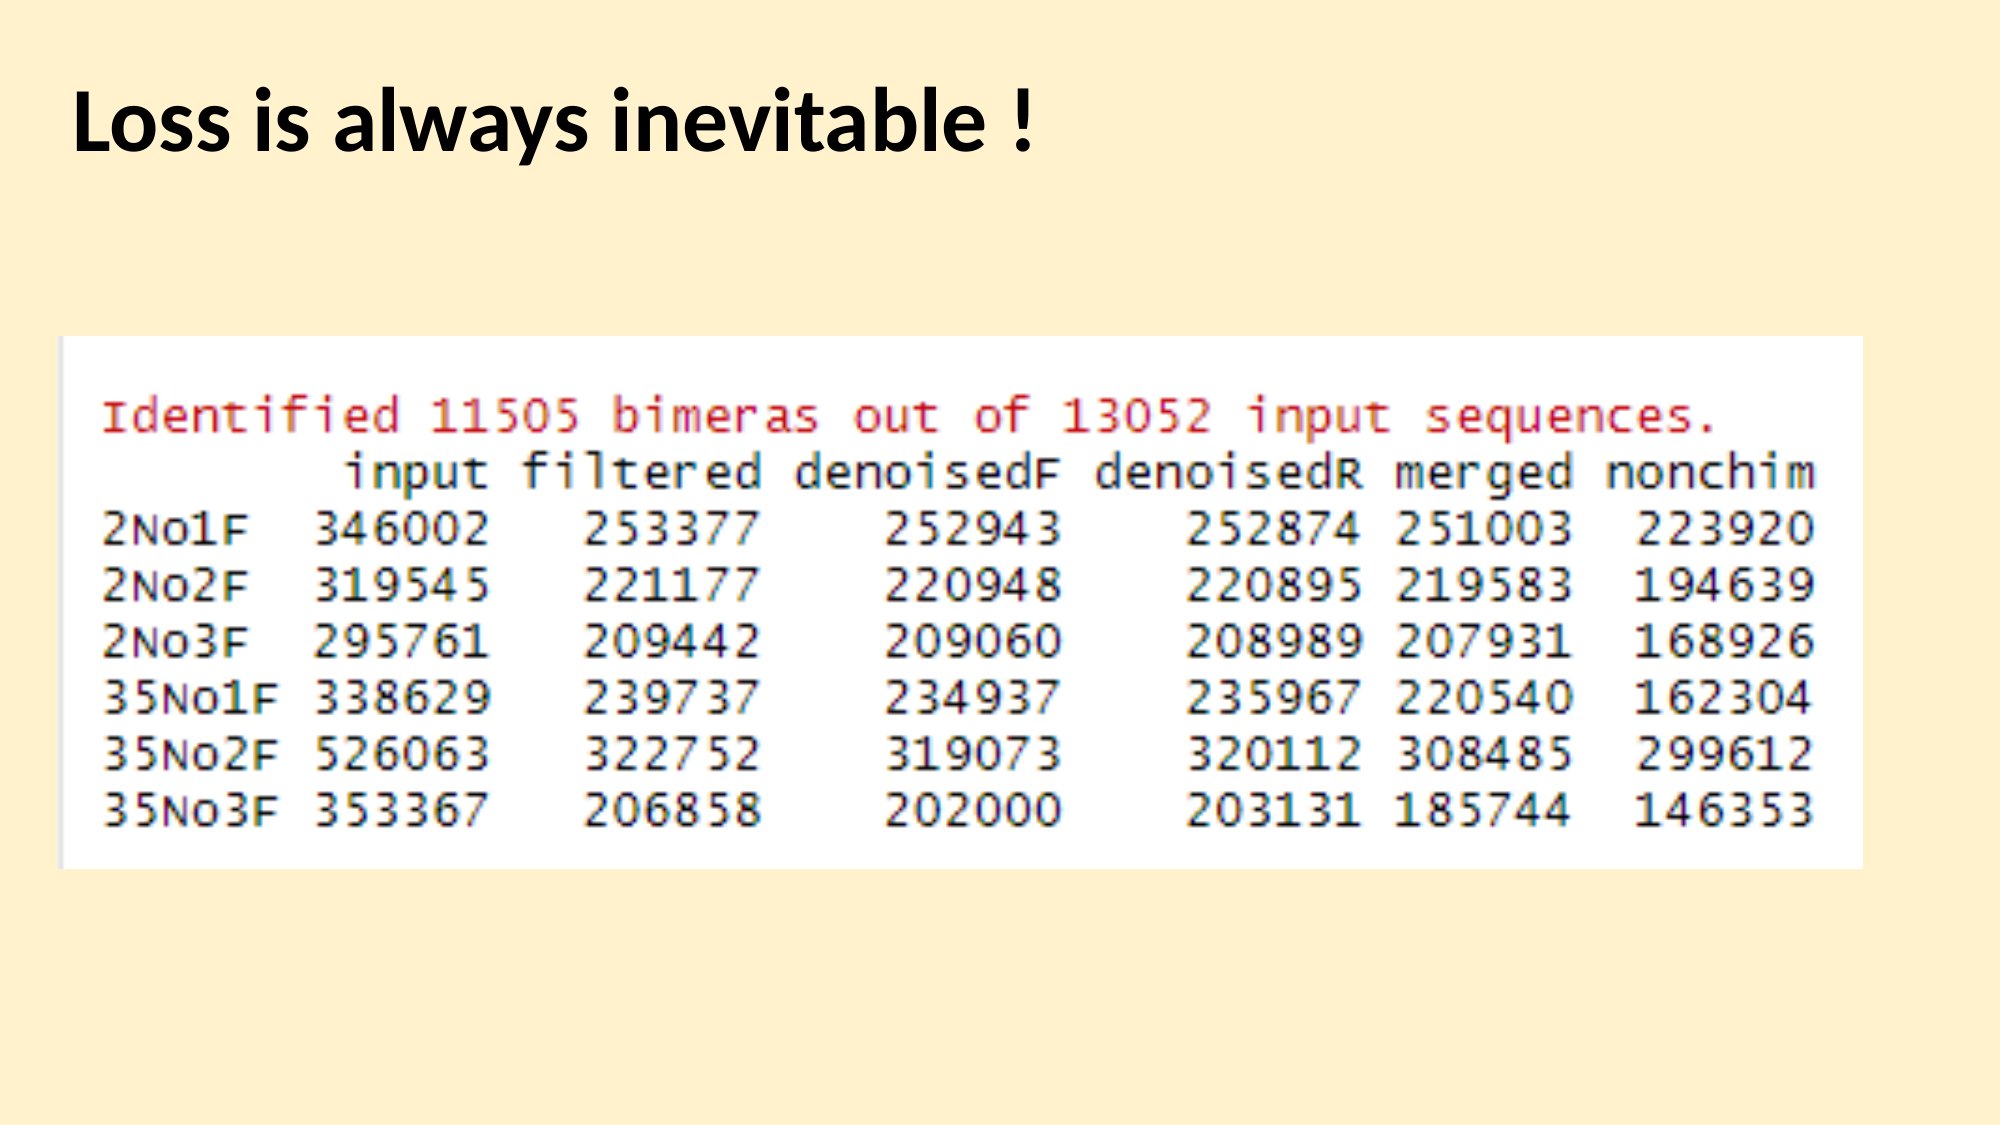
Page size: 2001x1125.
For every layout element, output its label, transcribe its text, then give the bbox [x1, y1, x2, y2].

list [56, 336, 1863, 869]
title Loss is always inevitable ! [57, 31, 1783, 212]
